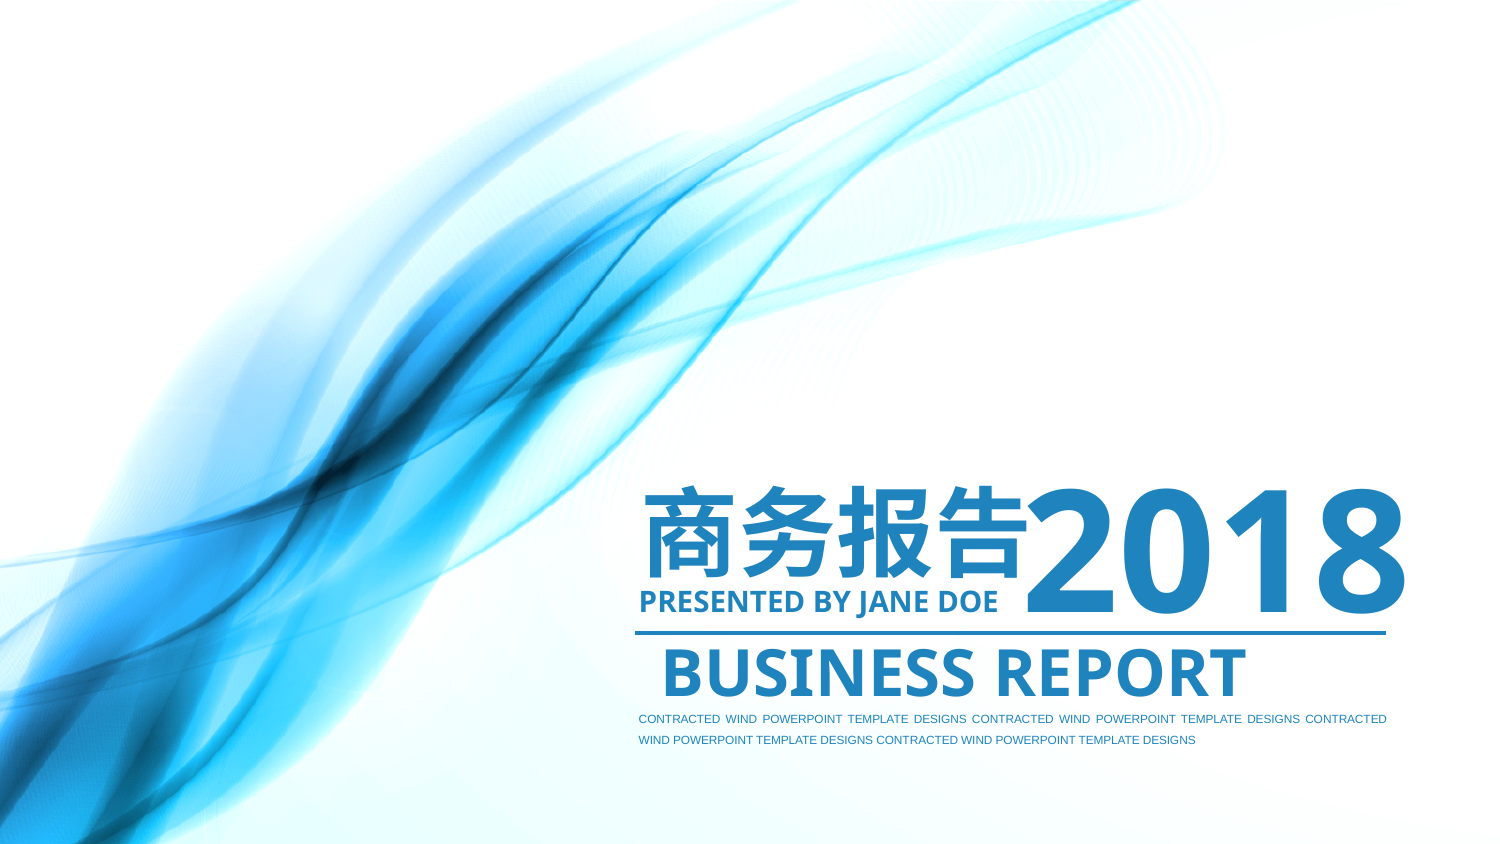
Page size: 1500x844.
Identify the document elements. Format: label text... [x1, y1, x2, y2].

text_box 2018 [1006, 435, 1426, 655]
text_box [0, 0, 1500, 844]
text_box BUSINESS REPORT [646, 626, 1006, 631]
text_box BUSINESS REPORT [646, 635, 1262, 697]
text_box PRESENTED BY JANE DOE [623, 591, 1006, 626]
text_box 商务报告 [625, 463, 1006, 591]
text_box CONTRACTED WIND POWERPOINT TEMPLATE DESIGNS CONTRACTED WIND POWERPOINT TEMPLATE DESIGNS CONTRACTED WIND POWERPOINT TEMPLATE DESIGNS CONTRACTED WIND POWERPOINT TEMPLATE DESIGNS [623, 697, 1403, 755]
